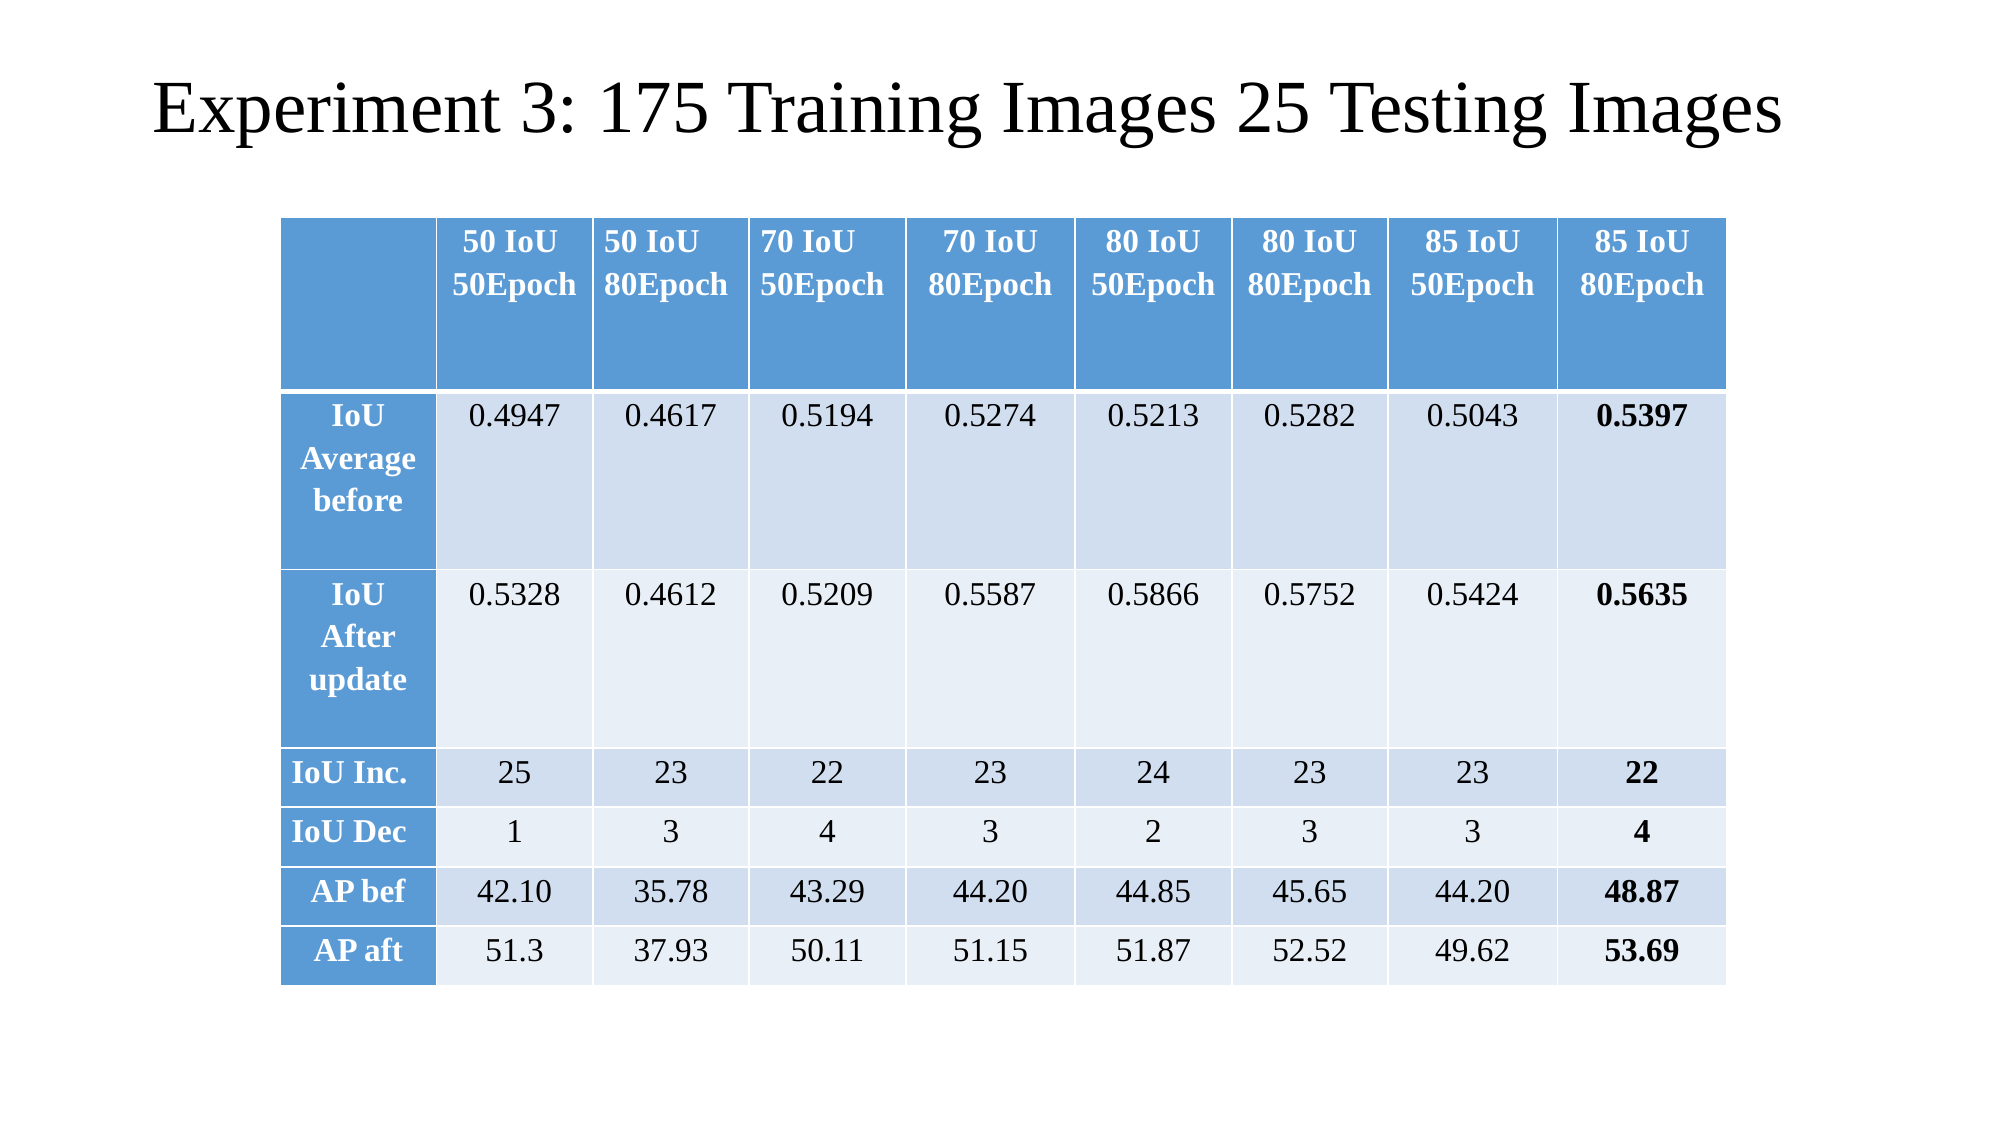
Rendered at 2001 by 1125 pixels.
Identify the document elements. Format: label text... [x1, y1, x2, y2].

table_cell 50.11 [750, 927, 905, 985]
table_cell 4 [1558, 808, 1726, 866]
table_cell 0.5194 [750, 394, 905, 569]
title Experiment 3: 175 Training Images 25 Testing Images [137, 0, 1863, 218]
table_header 50 IoU 50Epoch [437, 218, 592, 389]
table_cell 2 [1076, 808, 1231, 866]
table_cell 22 [750, 749, 905, 806]
table_cell 35.78 [594, 868, 748, 925]
table_cell AP aft [281, 927, 436, 985]
table_cell AP bef [281, 868, 436, 925]
table_cell 1 [437, 808, 592, 866]
table_cell 0.5209 [750, 570, 905, 747]
table_cell 0.5866 [1076, 570, 1231, 747]
table_cell 0.5213 [1076, 394, 1231, 569]
table_cell IoU Averagebefore [281, 394, 436, 569]
table_cell 49.62 [1389, 927, 1557, 985]
table_cell 4 [750, 808, 905, 866]
table_cell 44.20 [1389, 868, 1557, 925]
table_cell 3 [1233, 808, 1387, 866]
table_cell 0.5587 [907, 570, 1074, 747]
table_cell IoU Dec [281, 808, 436, 866]
table_cell 0.5043 [1389, 394, 1557, 569]
table_cell 42.10 [437, 868, 592, 925]
table_cell 23 [907, 749, 1074, 806]
table_cell 43.29 [750, 868, 905, 925]
table_cell 0.5274 [907, 394, 1074, 569]
table_cell 48.87 [1558, 868, 1726, 925]
table_cell 44.20 [907, 868, 1074, 925]
table_cell 51.87 [1076, 927, 1231, 985]
table_cell 51.3 [437, 927, 592, 985]
table_cell 0.5328 [437, 570, 592, 747]
table_header 70 IoU 50Epoch [750, 218, 905, 389]
table_cell 3 [594, 808, 748, 866]
table_cell 23 [1233, 749, 1387, 806]
table_cell 3 [907, 808, 1074, 866]
table_header 85 IoU 50Epoch [1389, 218, 1557, 389]
table_cell 53.69 [1558, 927, 1726, 985]
table_cell 23 [1389, 749, 1557, 806]
table_cell 0.5282 [1233, 394, 1387, 569]
table_cell 37.93 [594, 927, 748, 985]
table_cell 24 [1076, 749, 1231, 806]
table_cell 0.4947 [437, 394, 592, 569]
table_cell IoU After update [281, 570, 436, 747]
table_cell 0.5752 [1233, 570, 1387, 747]
table_header 85 IoU 80Epoch [1558, 218, 1726, 389]
table_cell 45.65 [1233, 868, 1387, 925]
table_cell 0.5397 [1558, 394, 1726, 569]
table_header [281, 218, 436, 389]
table_cell 52.52 [1233, 927, 1387, 985]
table_cell 0.5424 [1389, 570, 1557, 747]
table_cell 25 [437, 749, 592, 806]
table_header 80 IoU 80Epoch [1233, 218, 1387, 389]
table_cell 51.15 [907, 927, 1074, 985]
table_cell 44.85 [1076, 868, 1231, 925]
table_cell 23 [594, 749, 748, 806]
table_header 70 IoU 80Epoch [907, 218, 1074, 389]
table_cell 22 [1558, 749, 1726, 806]
table_cell 0.4617 [594, 394, 748, 569]
table_header 80 IoU 50Epoch [1076, 218, 1231, 389]
table_cell IoU Inc. [281, 749, 436, 806]
table_cell 3 [1389, 808, 1557, 866]
table_cell 0.5635 [1558, 570, 1726, 747]
table_header 50 IoU 80Epoch [594, 218, 748, 389]
table_cell 0.4612 [594, 570, 748, 747]
